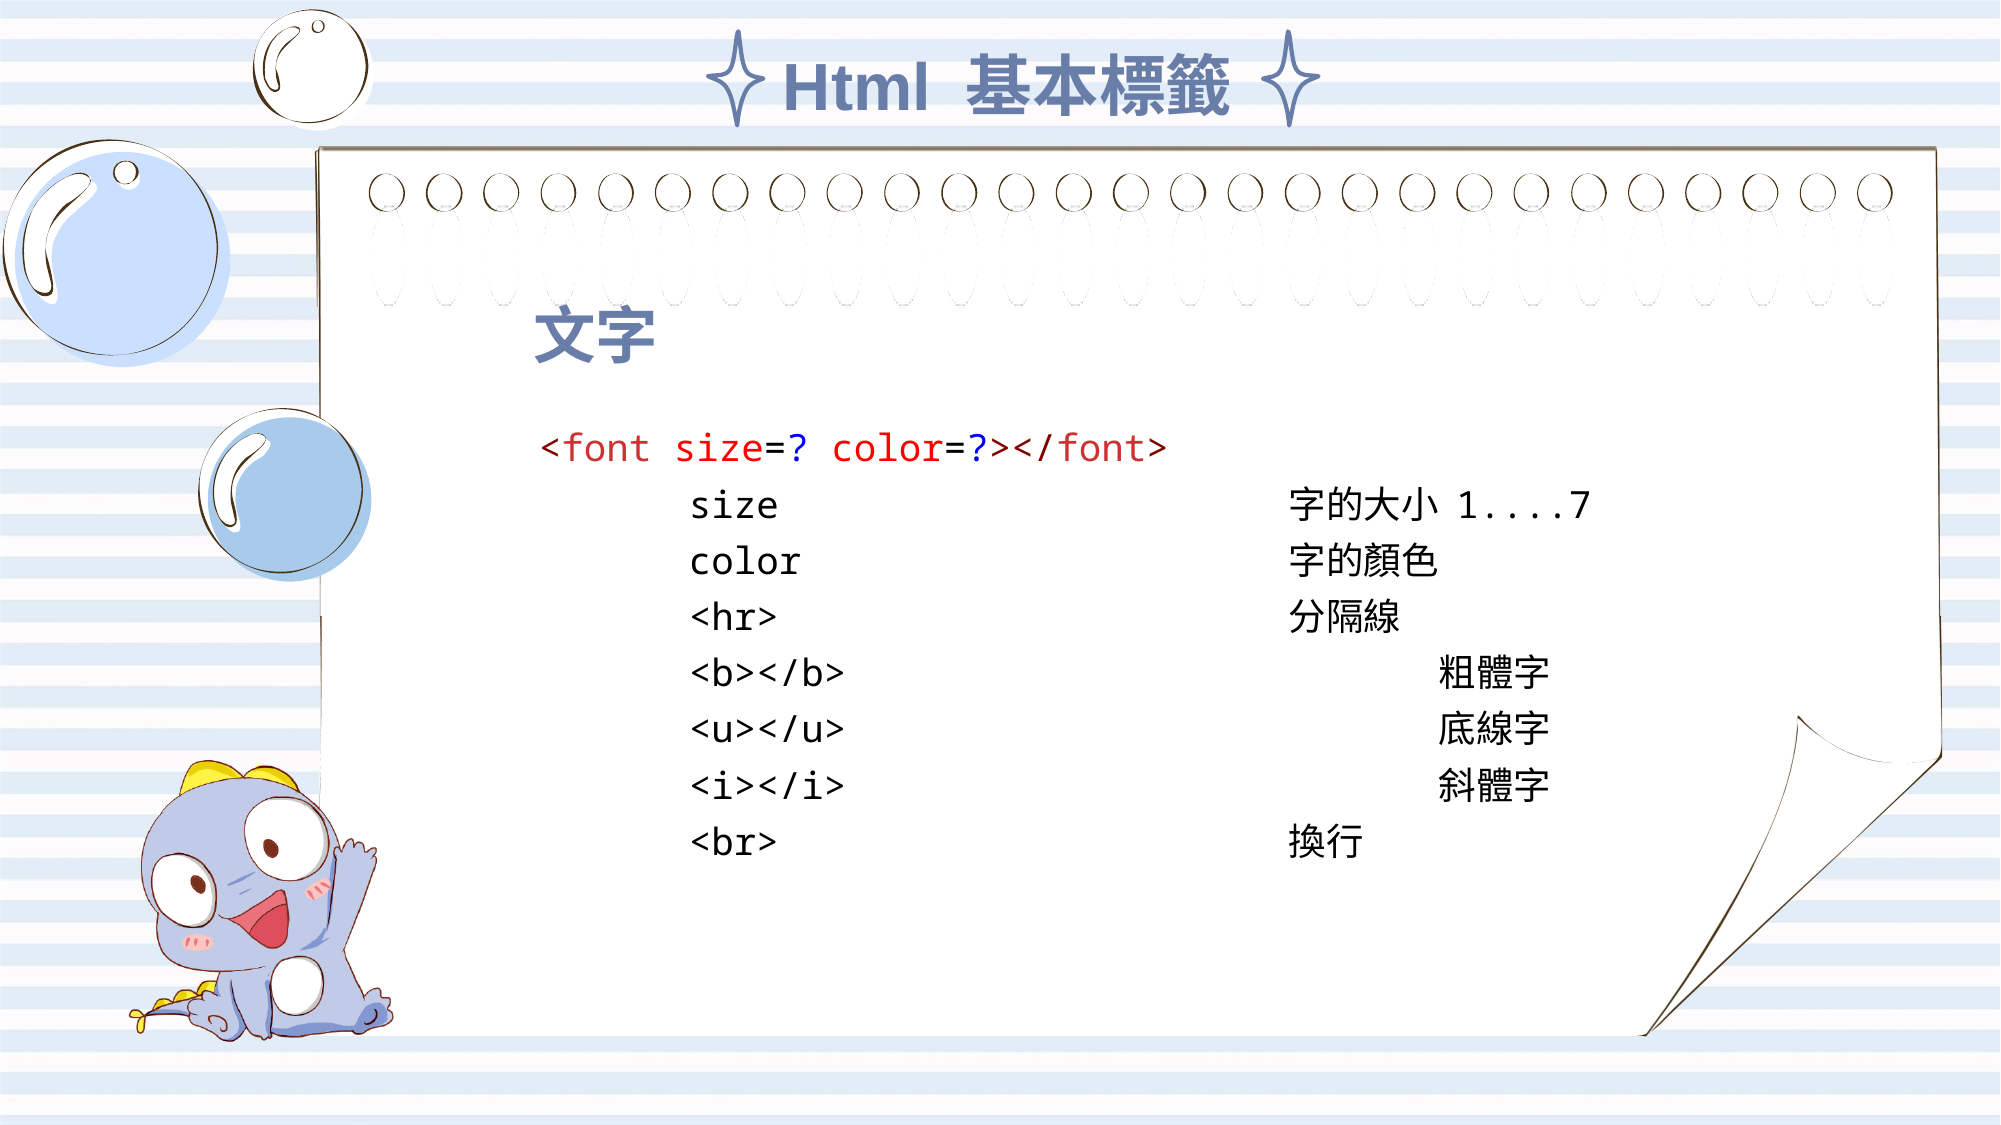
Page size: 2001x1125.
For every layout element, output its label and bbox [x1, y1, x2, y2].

picture [0, 0, 2001, 1125]
text_box [0, 0, 1943, 1037]
